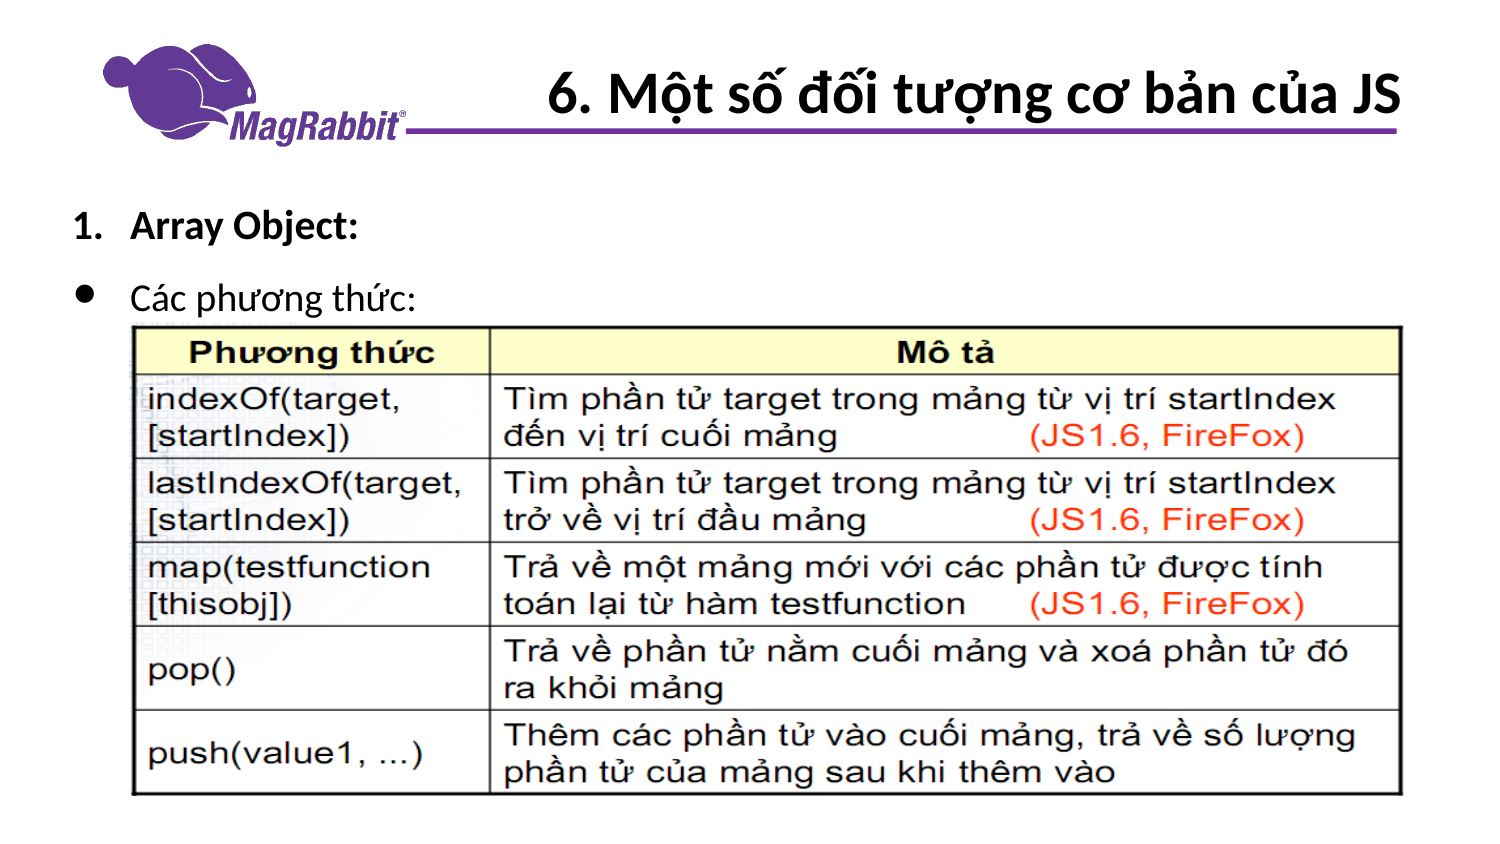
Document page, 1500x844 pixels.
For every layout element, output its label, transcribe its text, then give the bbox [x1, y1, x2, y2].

text_box Array Object: Các phương thức: [40, 157, 1482, 785]
title 6. Một số đối tượng cơ bản của JS [460, 38, 1441, 130]
picture [129, 322, 1406, 797]
picture [103, 44, 406, 150]
